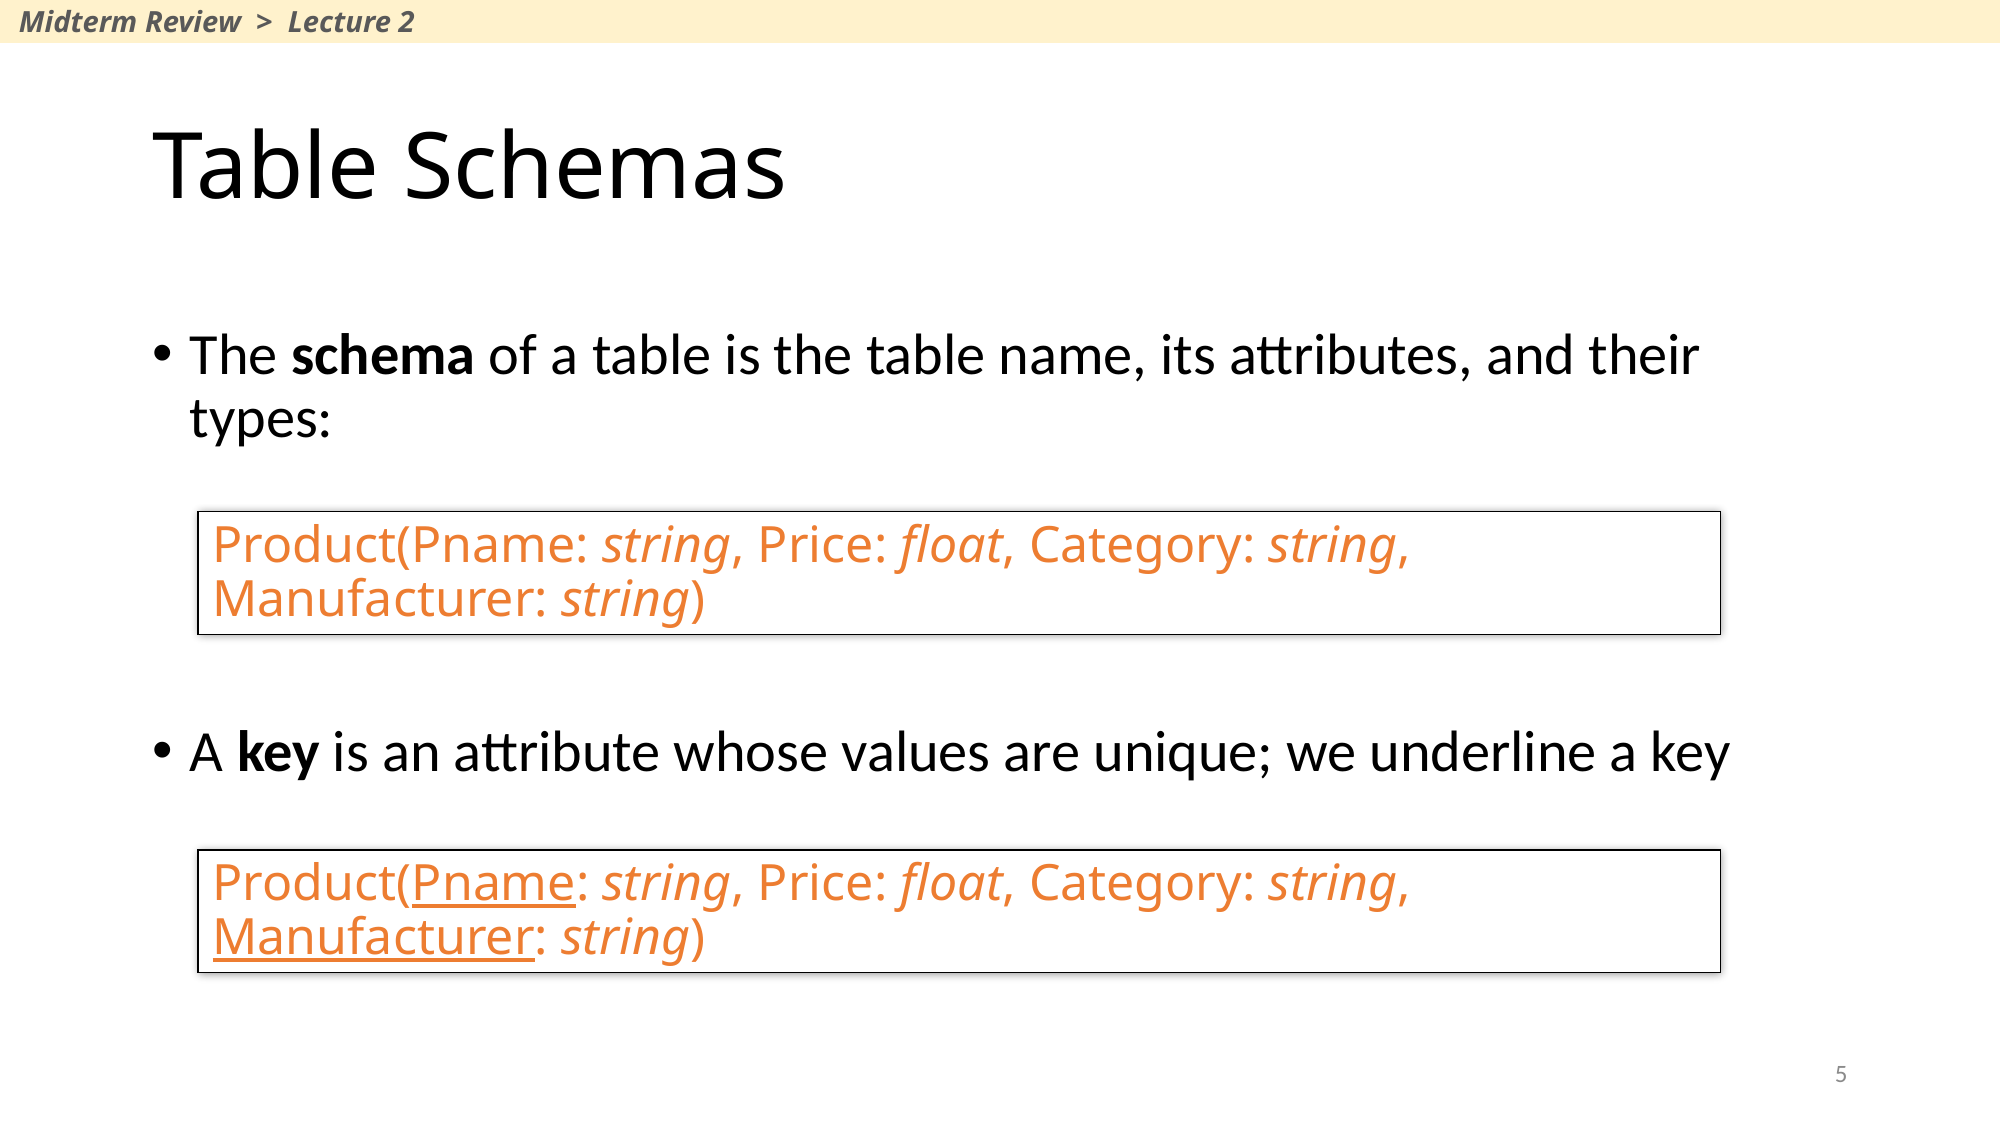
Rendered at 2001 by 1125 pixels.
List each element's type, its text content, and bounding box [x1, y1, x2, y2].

text_box Product(Pname: string, Price: float, Category: string, Manufacturer: string) [198, 511, 1721, 635]
text_box Product(Pname: string, Price: float, Category: string, Manufacturer: string) [198, 849, 1721, 973]
list The schema of a table is the table name, its attributes, and their types: A key is an attribute whose values are unique; we underline a key [137, 316, 1863, 992]
slide_number 5 [1412, 1042, 1863, 1103]
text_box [0, 0, 2000, 47]
title Table Schemas [137, 59, 1863, 278]
